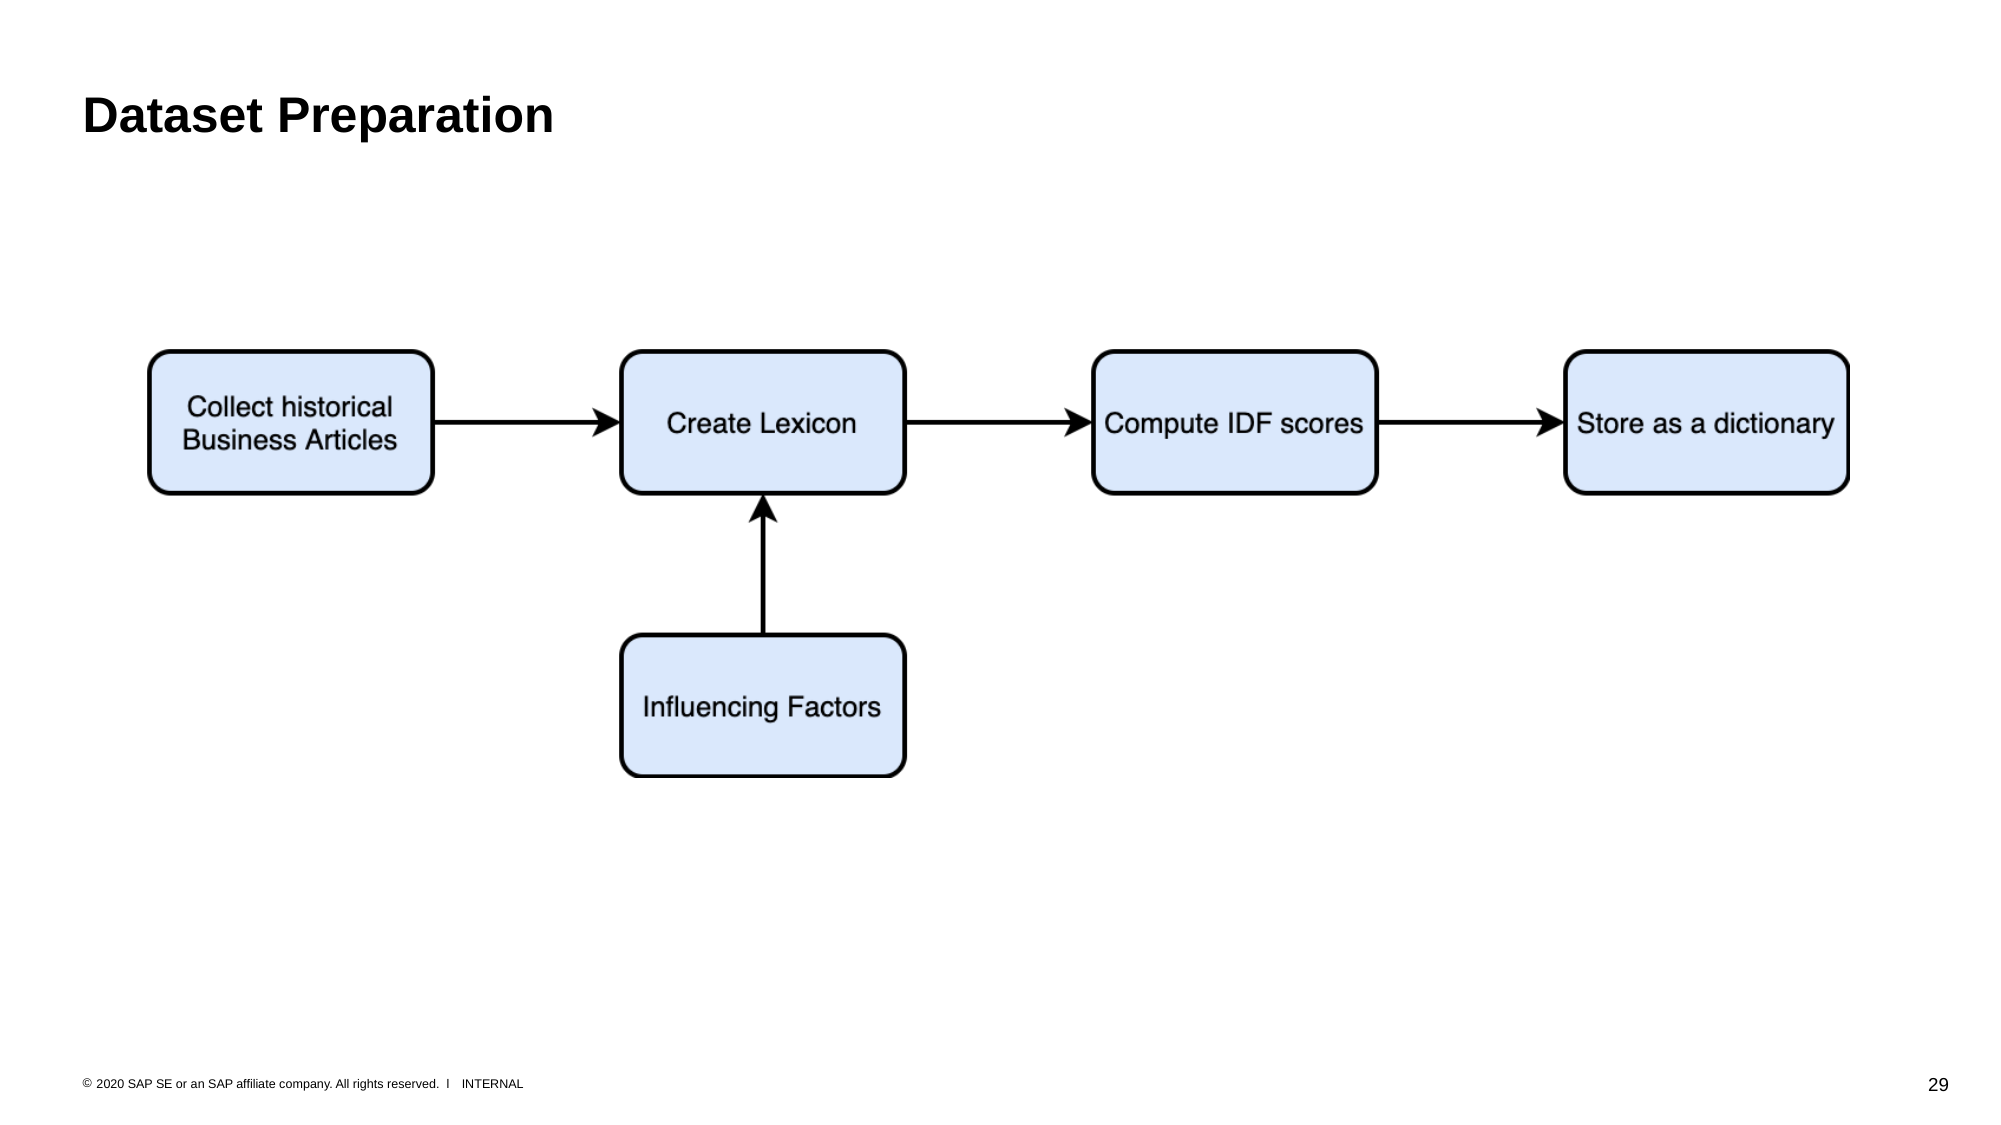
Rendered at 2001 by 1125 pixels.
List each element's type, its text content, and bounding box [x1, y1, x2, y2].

title Dataset Preparation [82, 82, 1918, 144]
picture [146, 348, 1850, 779]
